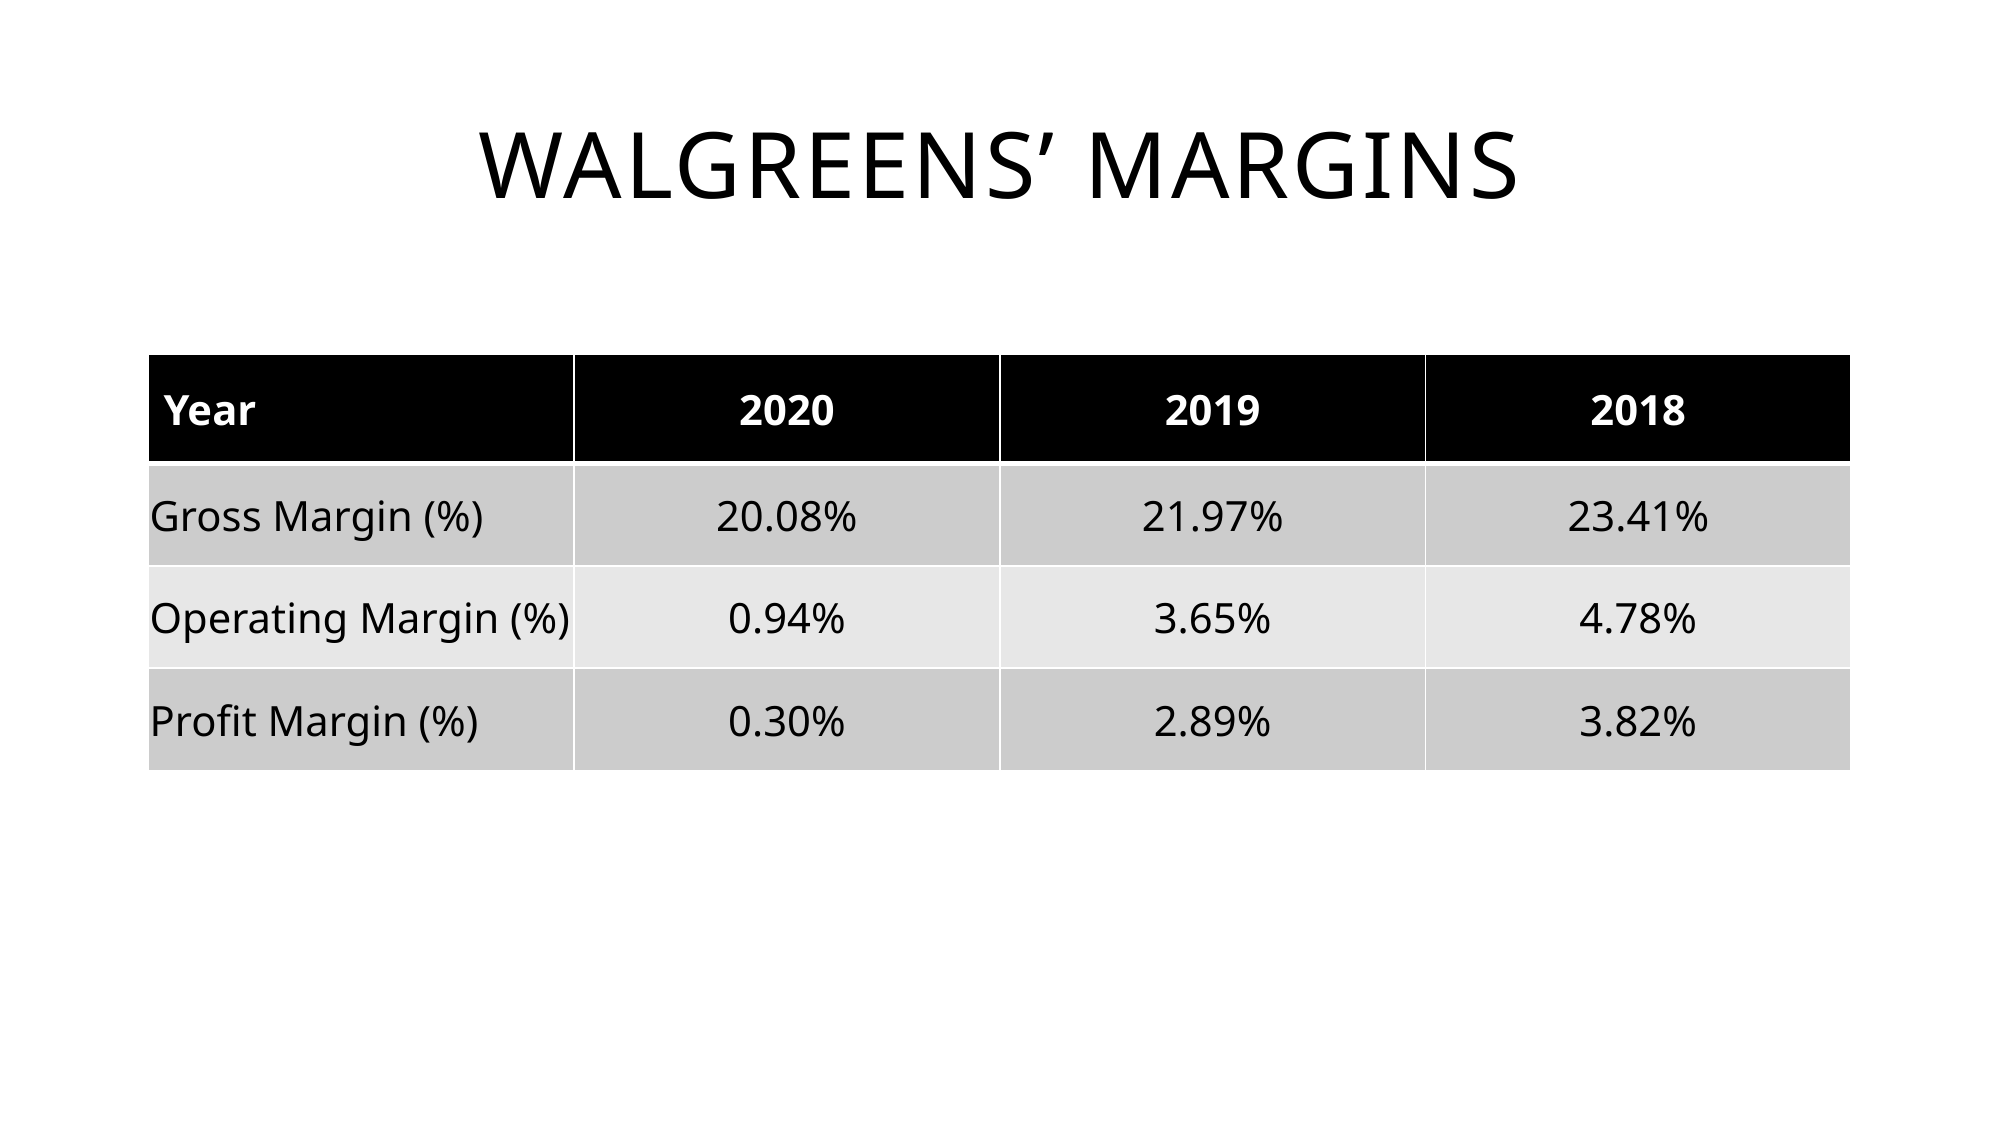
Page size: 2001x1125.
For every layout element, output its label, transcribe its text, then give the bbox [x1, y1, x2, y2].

table_header Year [149, 355, 573, 461]
table_cell 21.97% [1001, 466, 1425, 565]
table_cell 0.94% [575, 567, 999, 667]
table_cell 4.78% [1426, 567, 1850, 667]
table_cell Operating Margin (%) [149, 567, 573, 667]
table_cell 3.82% [1426, 669, 1850, 770]
title Walgreens’ Margins [137, 59, 1863, 278]
table_cell 2.89% [1001, 669, 1425, 770]
table_cell Profit Margin (%) [149, 669, 573, 770]
table_cell 3.65% [1001, 567, 1425, 667]
table_cell 23.41% [1426, 466, 1850, 565]
table_header 2018 [1426, 355, 1850, 461]
table_cell 20.08% [575, 466, 999, 565]
table_header 2020 [575, 355, 999, 461]
table_cell 0.30% [575, 669, 999, 770]
table_header 2019 [1001, 355, 1425, 461]
table_cell Gross Margin (%) [149, 466, 573, 565]
